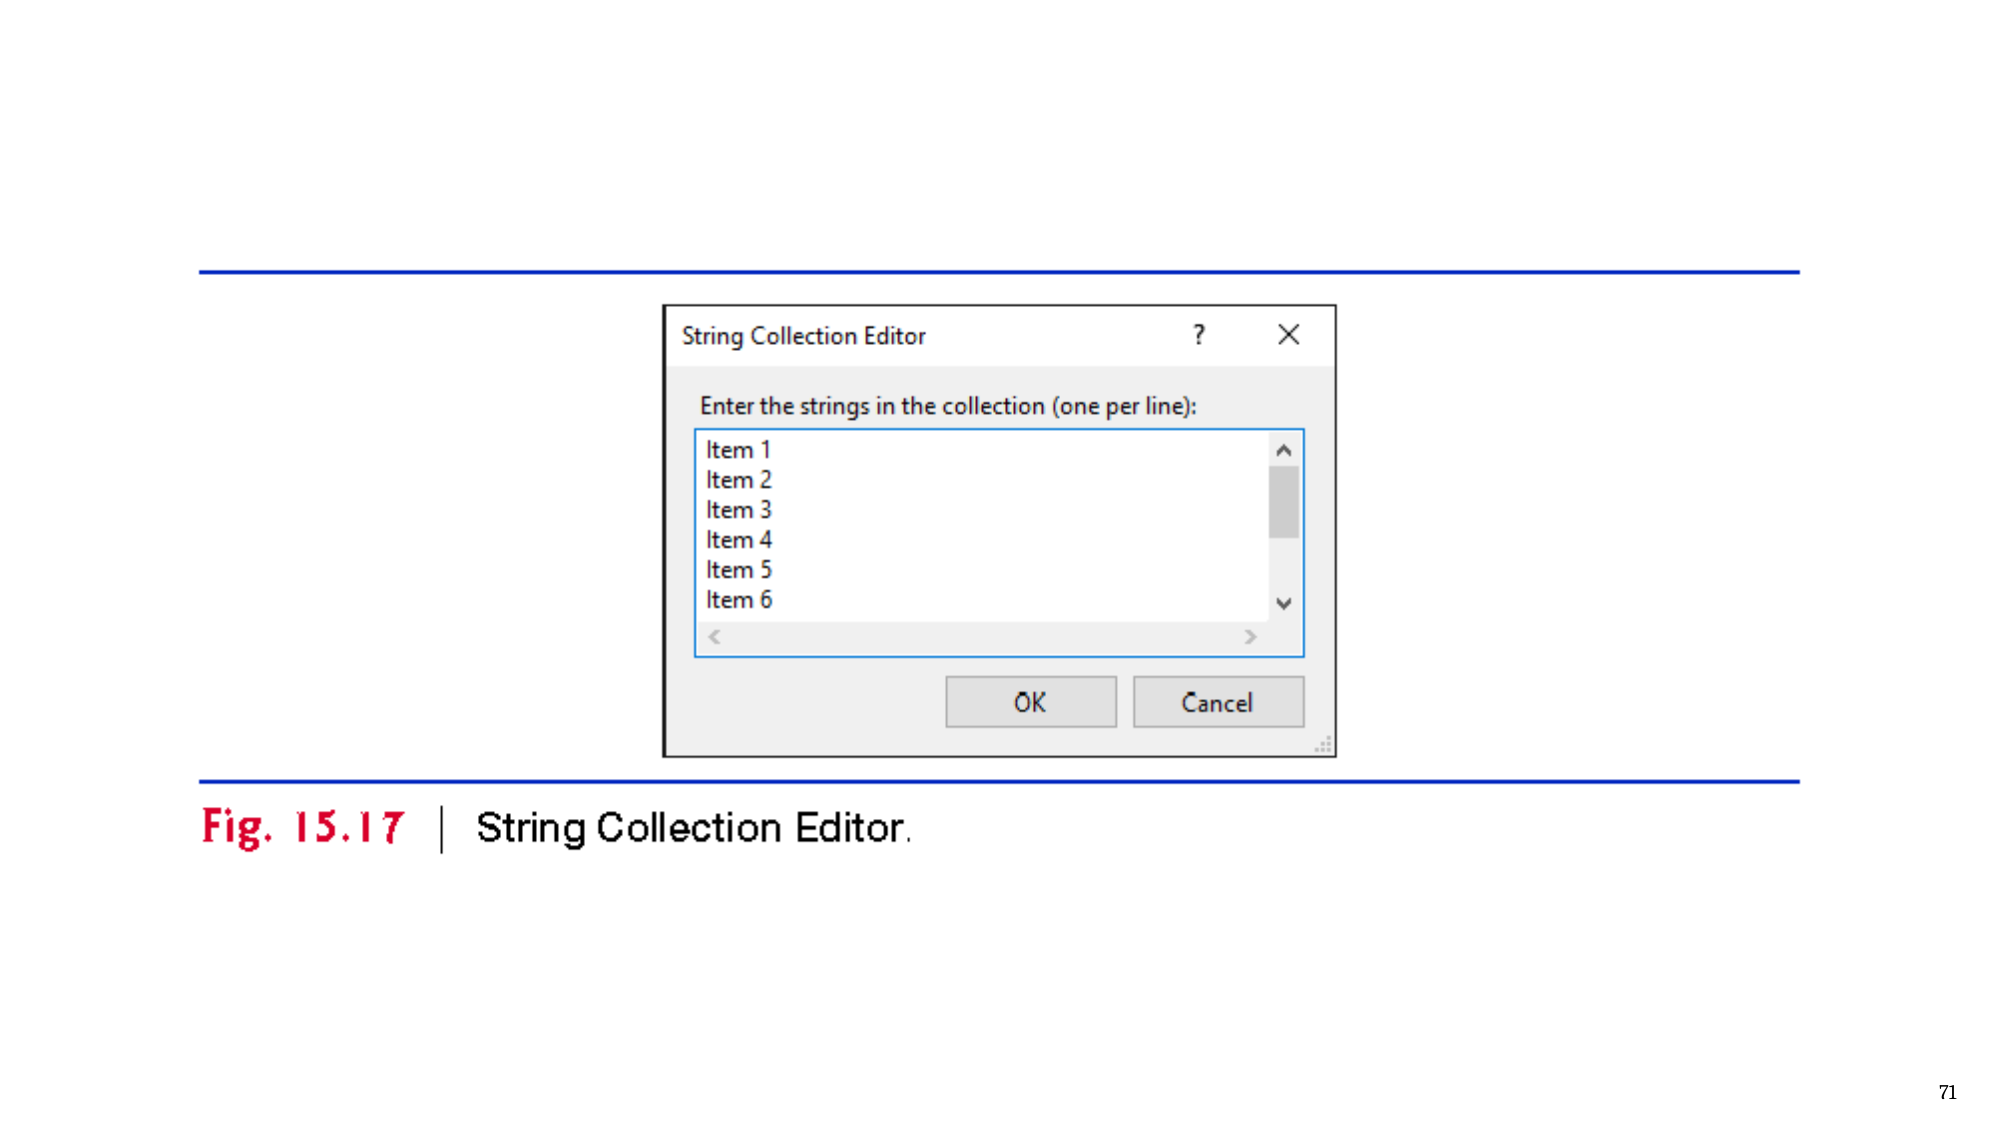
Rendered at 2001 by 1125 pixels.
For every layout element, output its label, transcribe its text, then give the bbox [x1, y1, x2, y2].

picture [0, 71, 2000, 1054]
slide_number 71 [1891, 1069, 1972, 1112]
